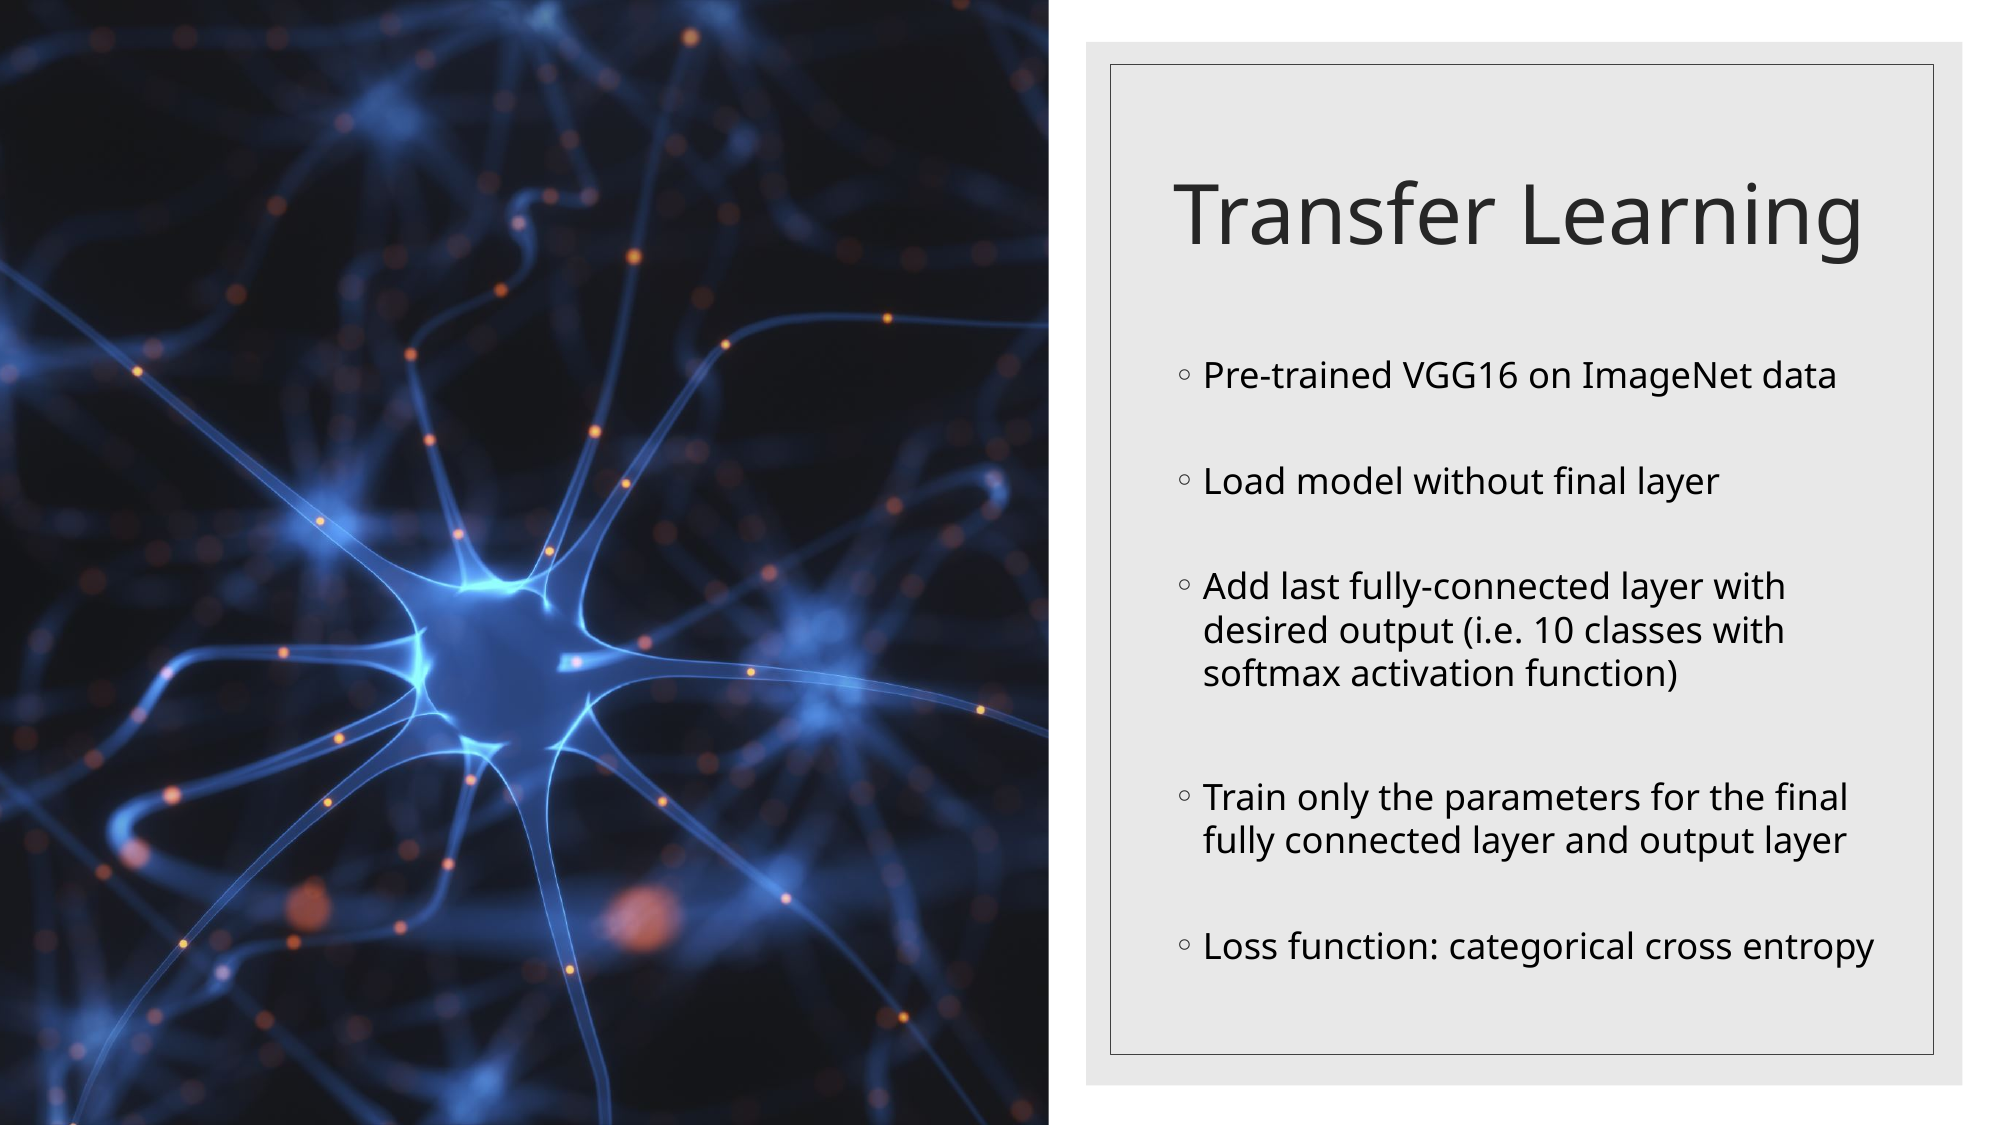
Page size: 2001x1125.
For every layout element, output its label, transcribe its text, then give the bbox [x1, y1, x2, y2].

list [0, 0, 1049, 1125]
text_box [1085, 41, 1963, 1086]
list Pre-trained VGG16 on ImageNet data Load model without final layer Add last fully-connected layer with desired output (i.e. 10 classes with softmax activation function) Train only the parameters for the final fully connected layer and output layer Loss function: categorical cross entropy [1158, 345, 1893, 990]
text_box [1054, 0, 2000, 1125]
text_box [1109, 64, 1935, 1056]
title Transfer Learning [1158, 105, 1893, 331]
